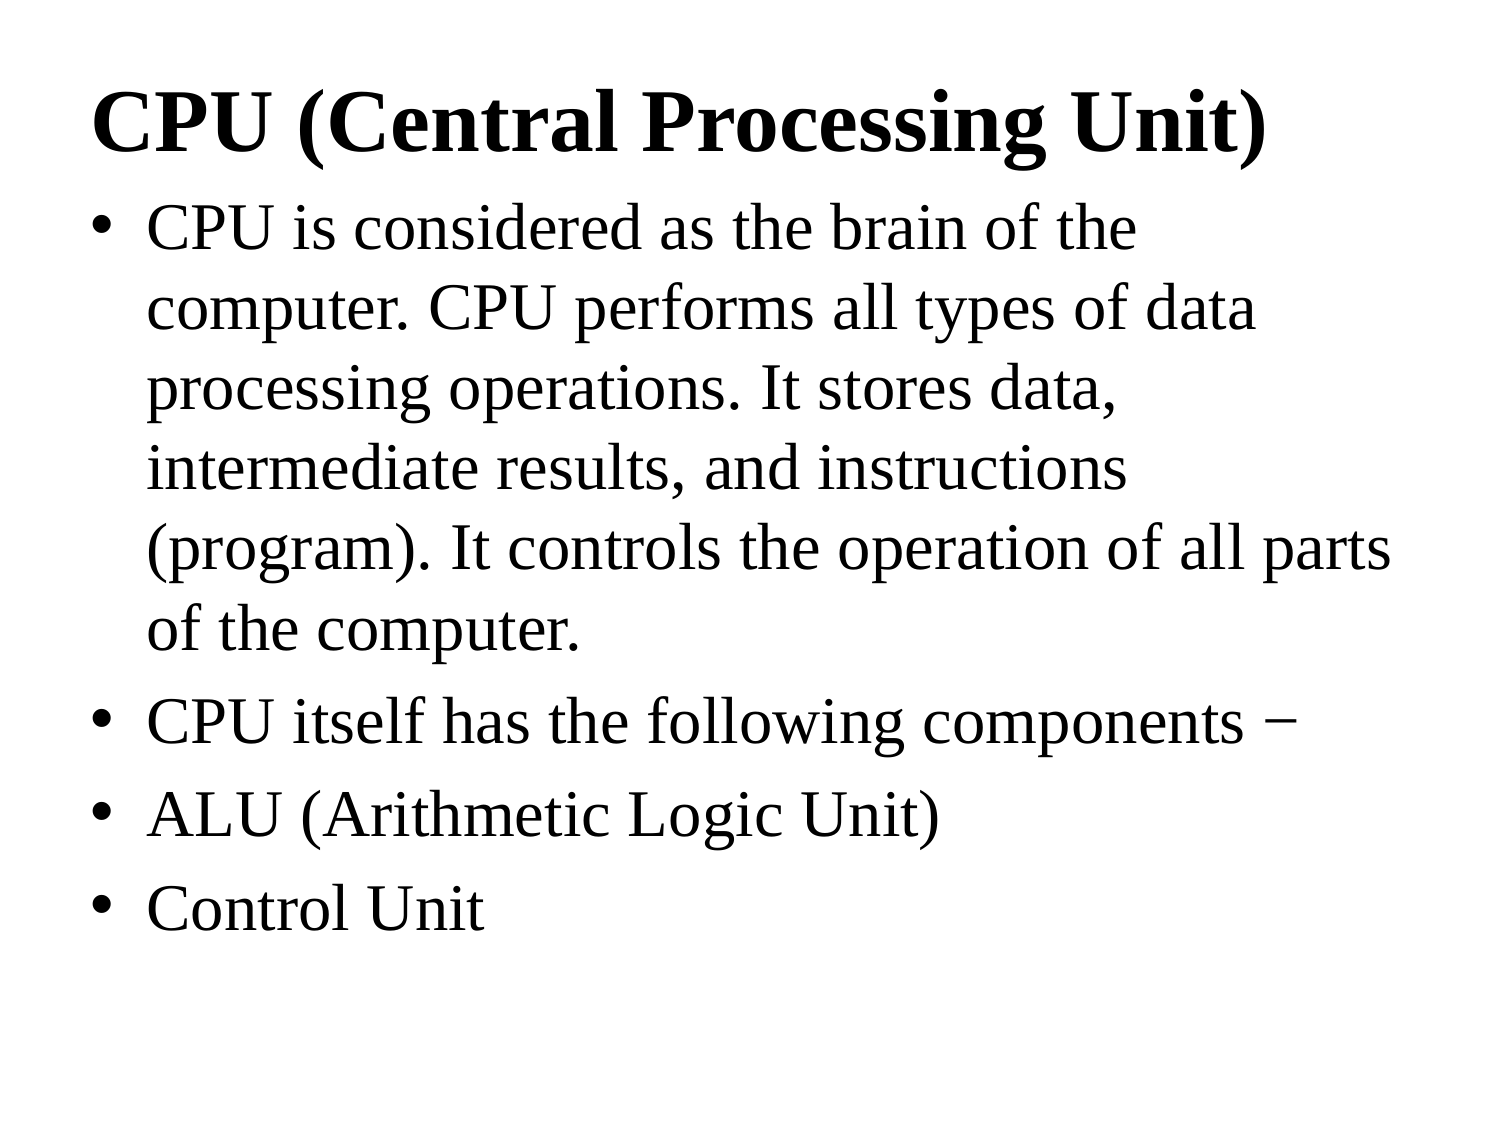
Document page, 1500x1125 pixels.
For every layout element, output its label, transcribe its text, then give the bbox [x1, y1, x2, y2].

list CPU (Central Processing Unit) CPU is considered as the brain of the computer. CPU performs all types of data processing operations. It stores data, intermediate results, and instructions (program). It controls the operation of all parts of the computer. CPU itself has the following components − ALU (Arithmetic Logic Unit) Control Unit [75, 54, 1425, 1005]
